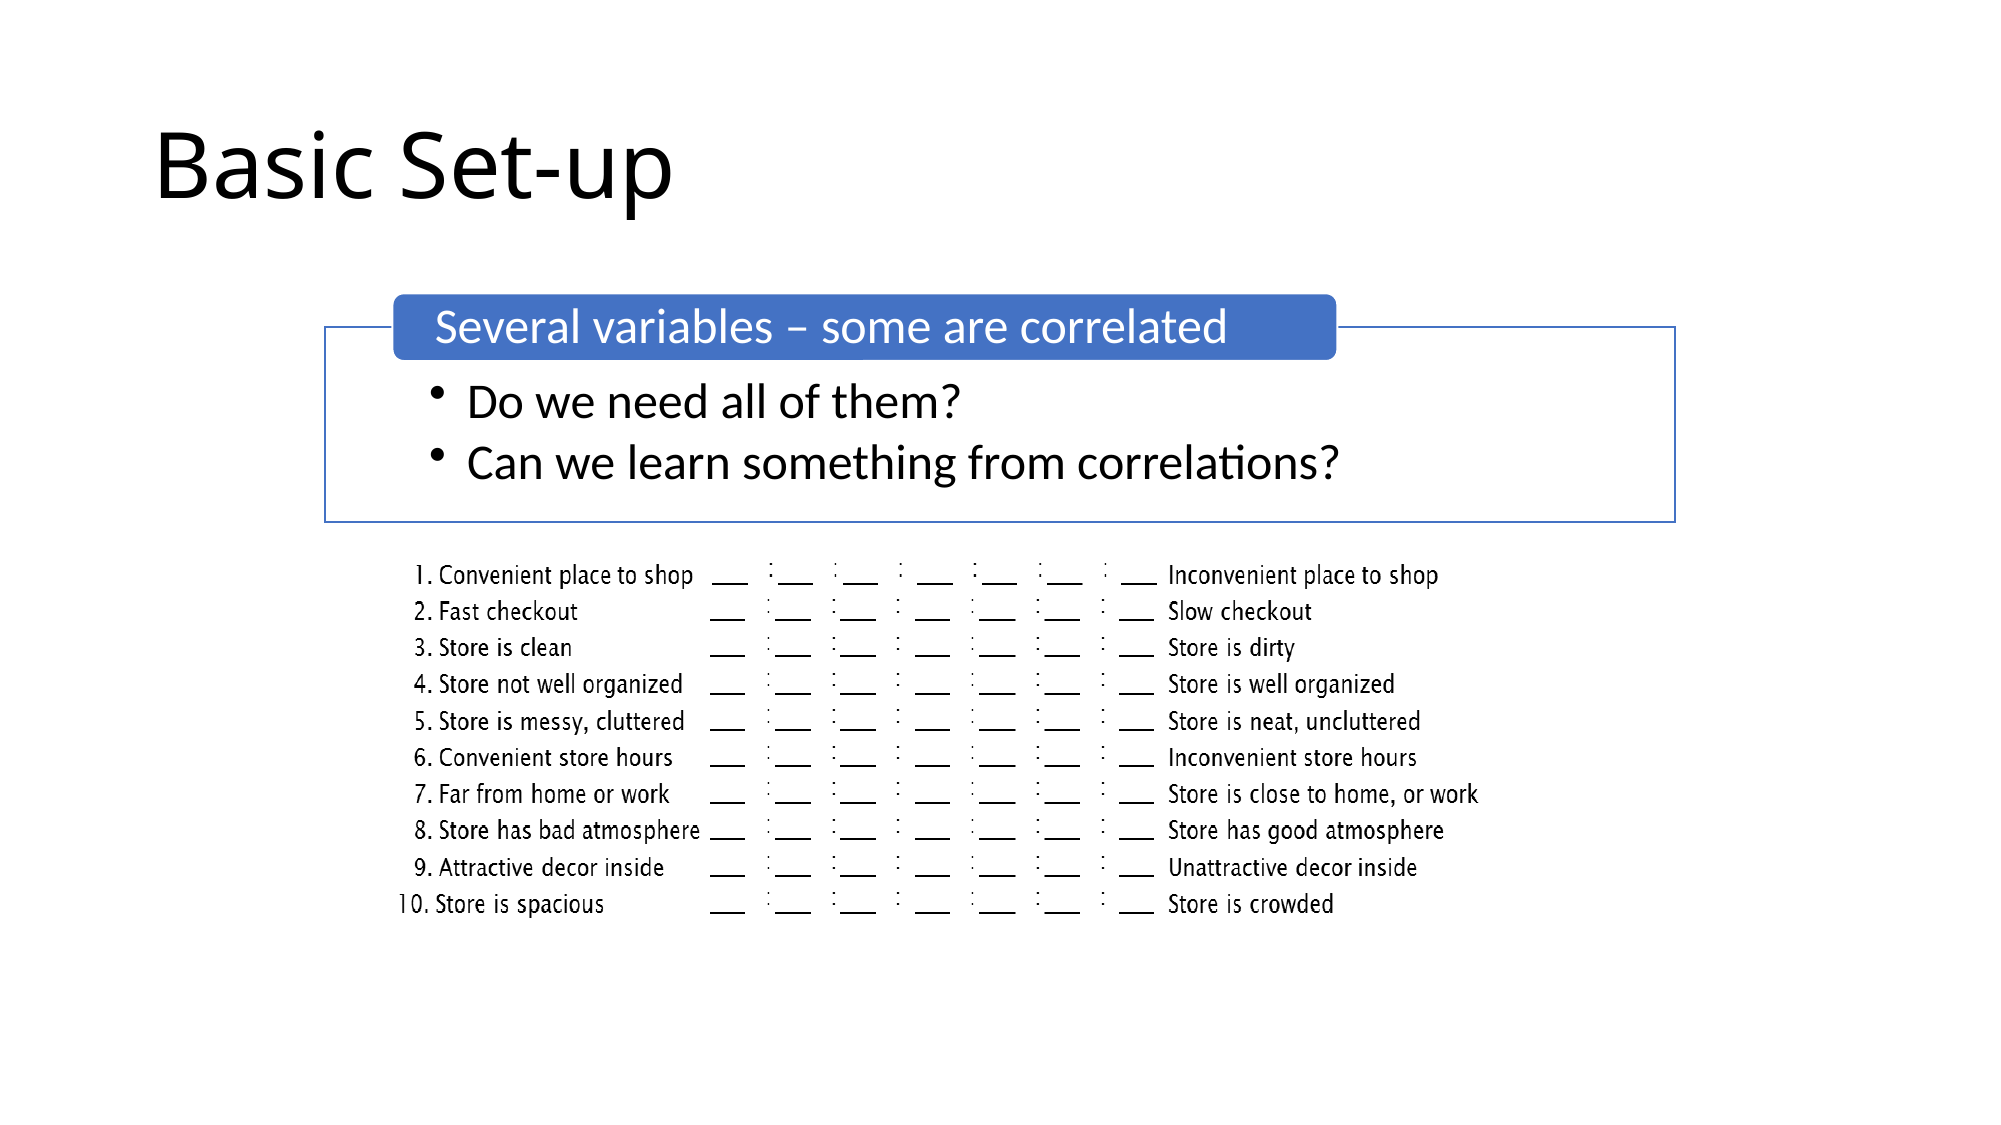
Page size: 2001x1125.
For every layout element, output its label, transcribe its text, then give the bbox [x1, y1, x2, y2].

title Basic Set-up [137, 59, 1863, 278]
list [324, 290, 1675, 525]
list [384, 548, 1500, 938]
